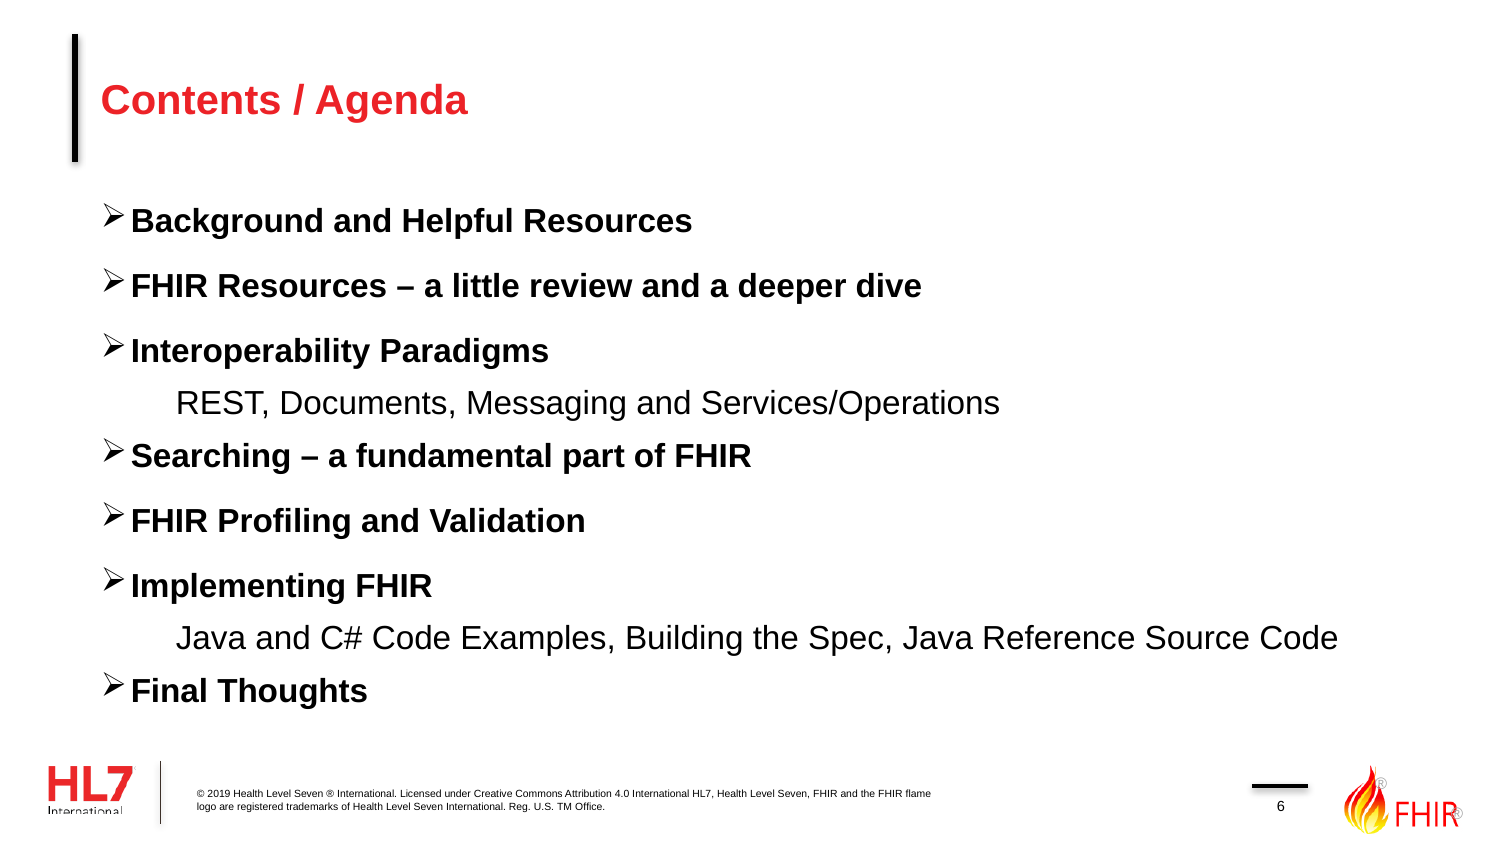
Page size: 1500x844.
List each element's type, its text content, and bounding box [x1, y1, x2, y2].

picture [1339, 760, 1463, 837]
footer © 2019 Health Level Seven ® International. Licensed under Creative Commons Attribution 4.0 International HL7, Health Level Seven, FHIR and the FHIR flame logo are registered trademarks of Health Level Seven International. Reg. U.S. TM Office. [196, 786, 941, 813]
slide_number 6 [1258, 786, 1304, 814]
title Contents / Agenda [100, 33, 1451, 163]
list Background and Helpful Resources FHIR Resources – a little review and a deeper dive Interoperability Paradigms REST, Documents, Messaging and Services/Operations Searching – a fundamental part of FHIR FHIR Profiling and Validation Implementing FHIR Java and C# Code Examples, Building the Spec, Java Reference Source Code Final Thoughts [100, 199, 1451, 574]
